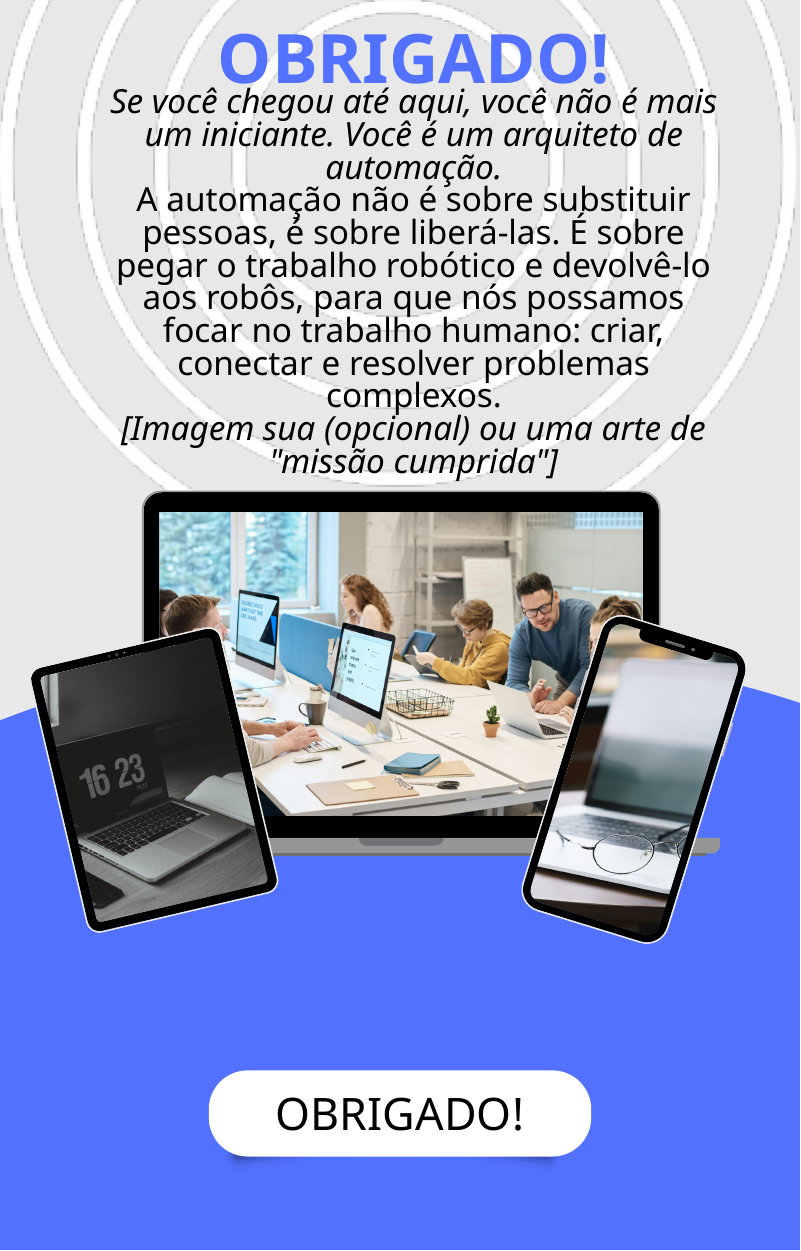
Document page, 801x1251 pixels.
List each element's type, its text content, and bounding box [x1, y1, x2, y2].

text_box Se você chegou até aqui, você não é mais um iniciante. Você é um arquiteto de automação. A automação não é sobre substituir pessoas, é sobre liberá-las. É sobre pegar o trabalho robótico e devolvê-lo aos robôs, para que nós possamos focar no trabalho humano: criar, conectar e resolver problemas complexos. [Imagem sua (opcional) ou uma arte de "missão cumprida"] [109, 87, 719, 488]
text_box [555, 624, 713, 935]
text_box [82, 490, 721, 857]
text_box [0, 645, 800, 1250]
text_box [208, 1070, 592, 1157]
text_box OBRIGADO! [123, 23, 705, 87]
text_box [0, 0, 797, 564]
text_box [55, 642, 254, 917]
